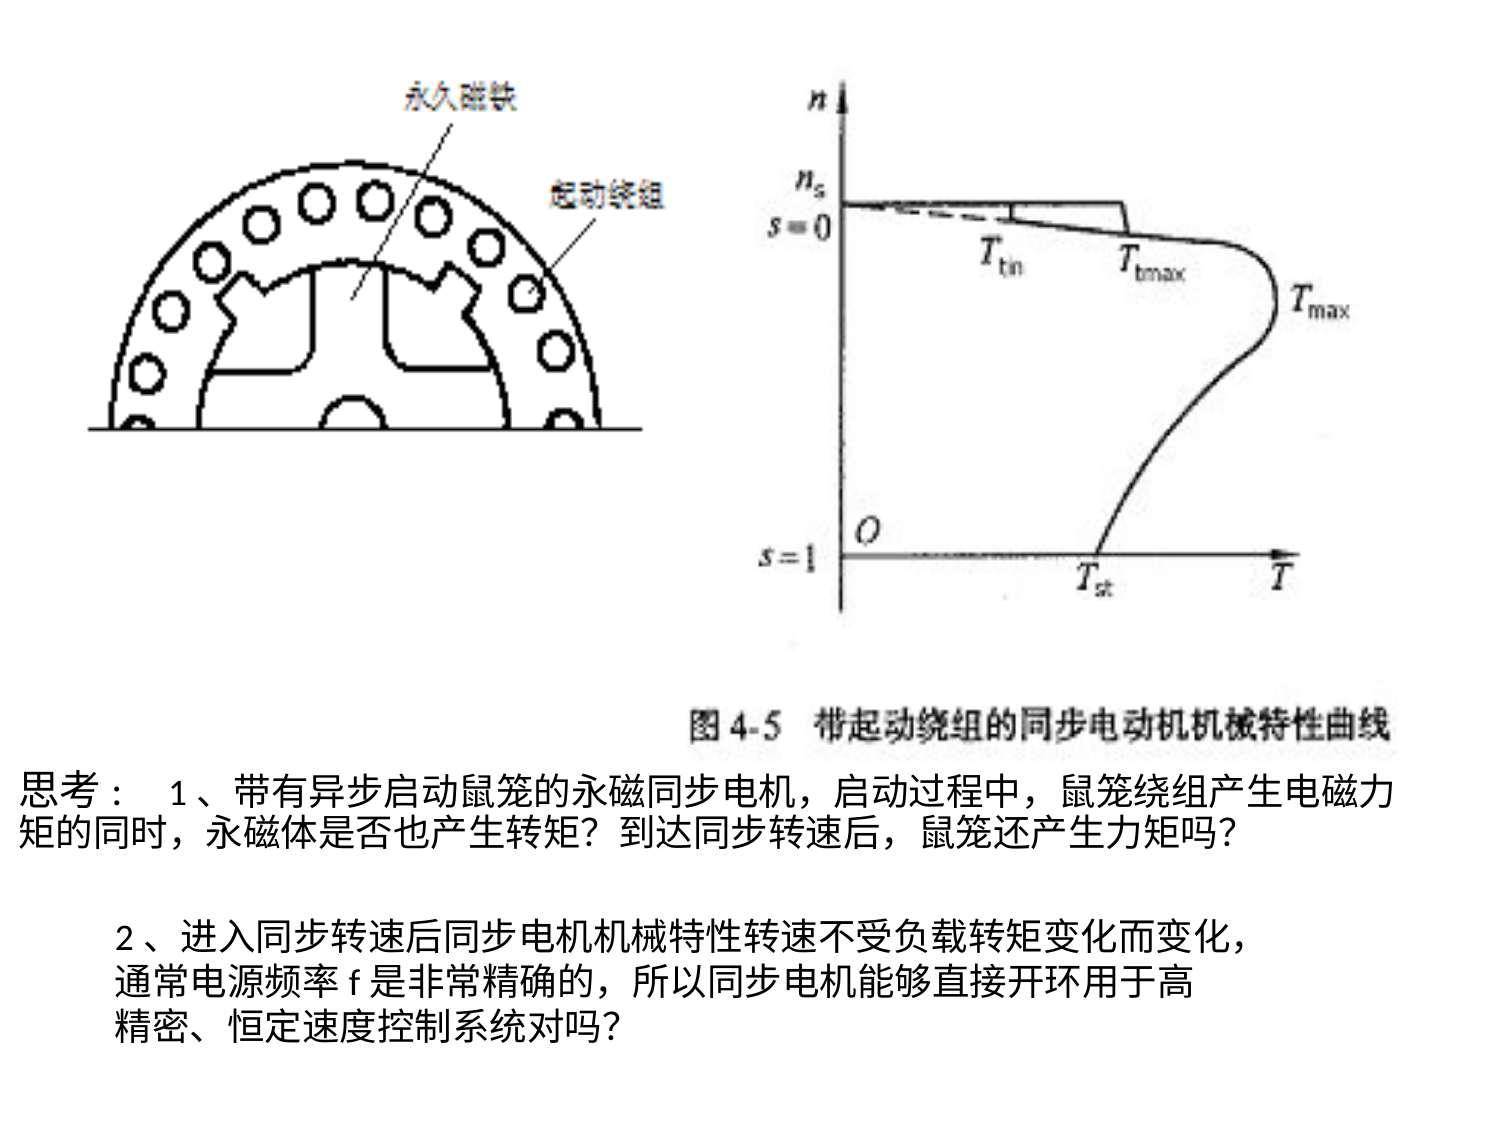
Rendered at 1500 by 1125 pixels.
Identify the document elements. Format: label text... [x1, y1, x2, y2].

picture [54, 66, 1397, 763]
text_box 2、进入同步转速后同步电机机械特性转速不受负载转矩变化而变化，通常电源频率f是非常精确的，所以同步电机能够直接开环用于高精密、恒定速度控制系统对吗？ [100, 905, 1247, 1055]
text_box 思考: 1、带有异步启动鼠笼的永磁同步电机，启动过程中，鼠笼绕组产生电磁力矩的同时，永磁体是否也产生转矩？到达同步转速后，鼠笼还产生力矩吗？ [3, 762, 1424, 863]
